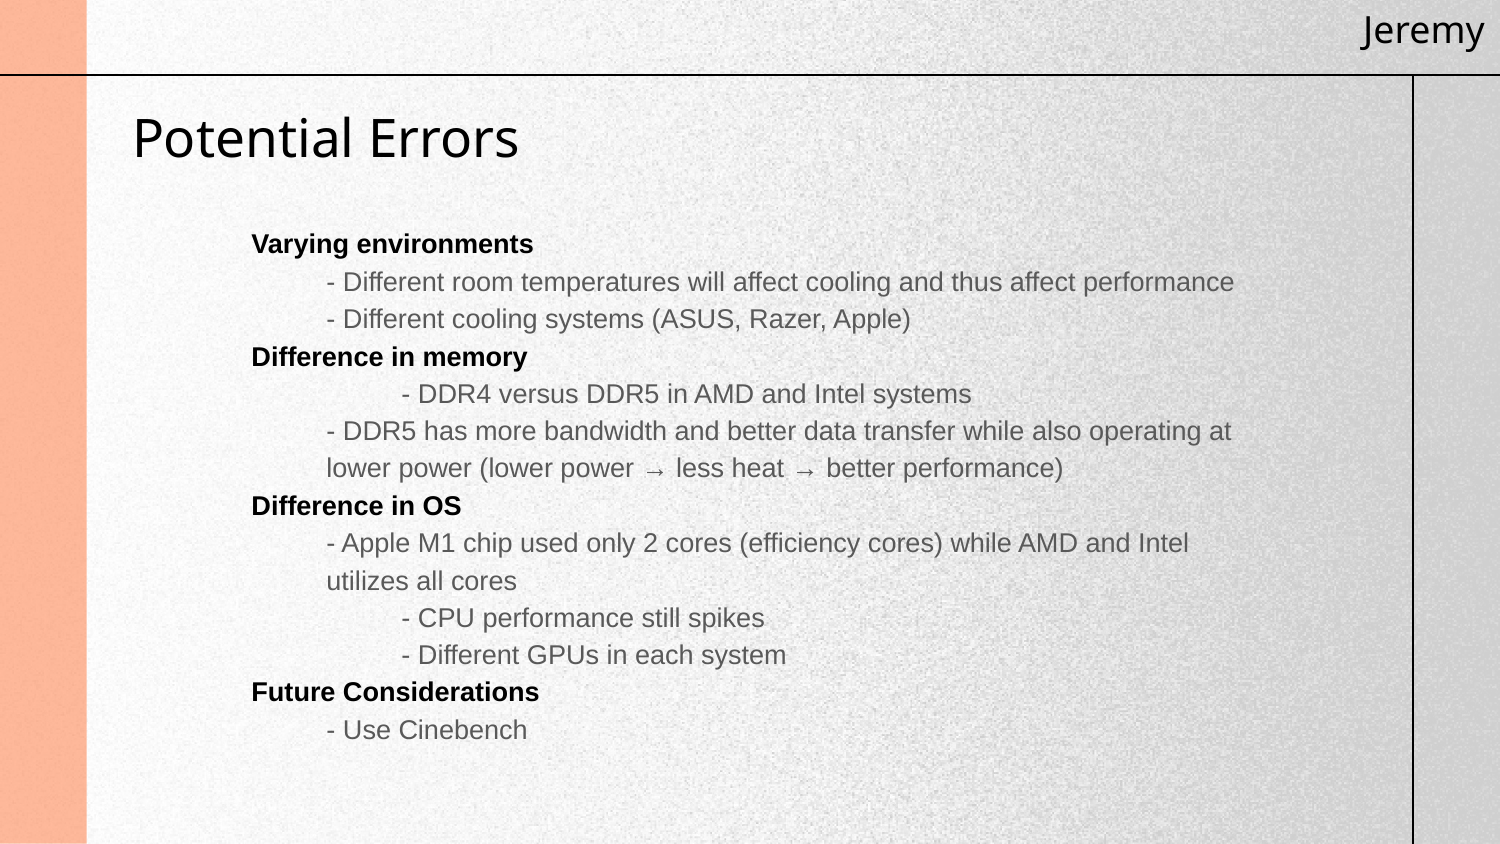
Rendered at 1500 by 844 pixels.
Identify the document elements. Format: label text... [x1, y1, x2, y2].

title Potential Errors [116, 89, 1383, 184]
subtitle Jeremy [1082, 15, 1500, 67]
subtitle Varying environments - Different room temperatures will affect cooling and thus affect performance - Different cooling systems (ASUS, Razer, Apple) Difference in memory - DDR4 versus DDR5 in AMD and Intel systems - DDR5 has more bandwidth and better data transfer while also operating at lower power (lower power → less heat → better performance) Difference in OS - Apple M1 chip used only 2 cores (efficiency cores) while AMD and Intel utilizes all cores - CPU performance still spikes - Different GPUs in each system Future Considerations - Use Cinebench [236, 207, 1264, 844]
